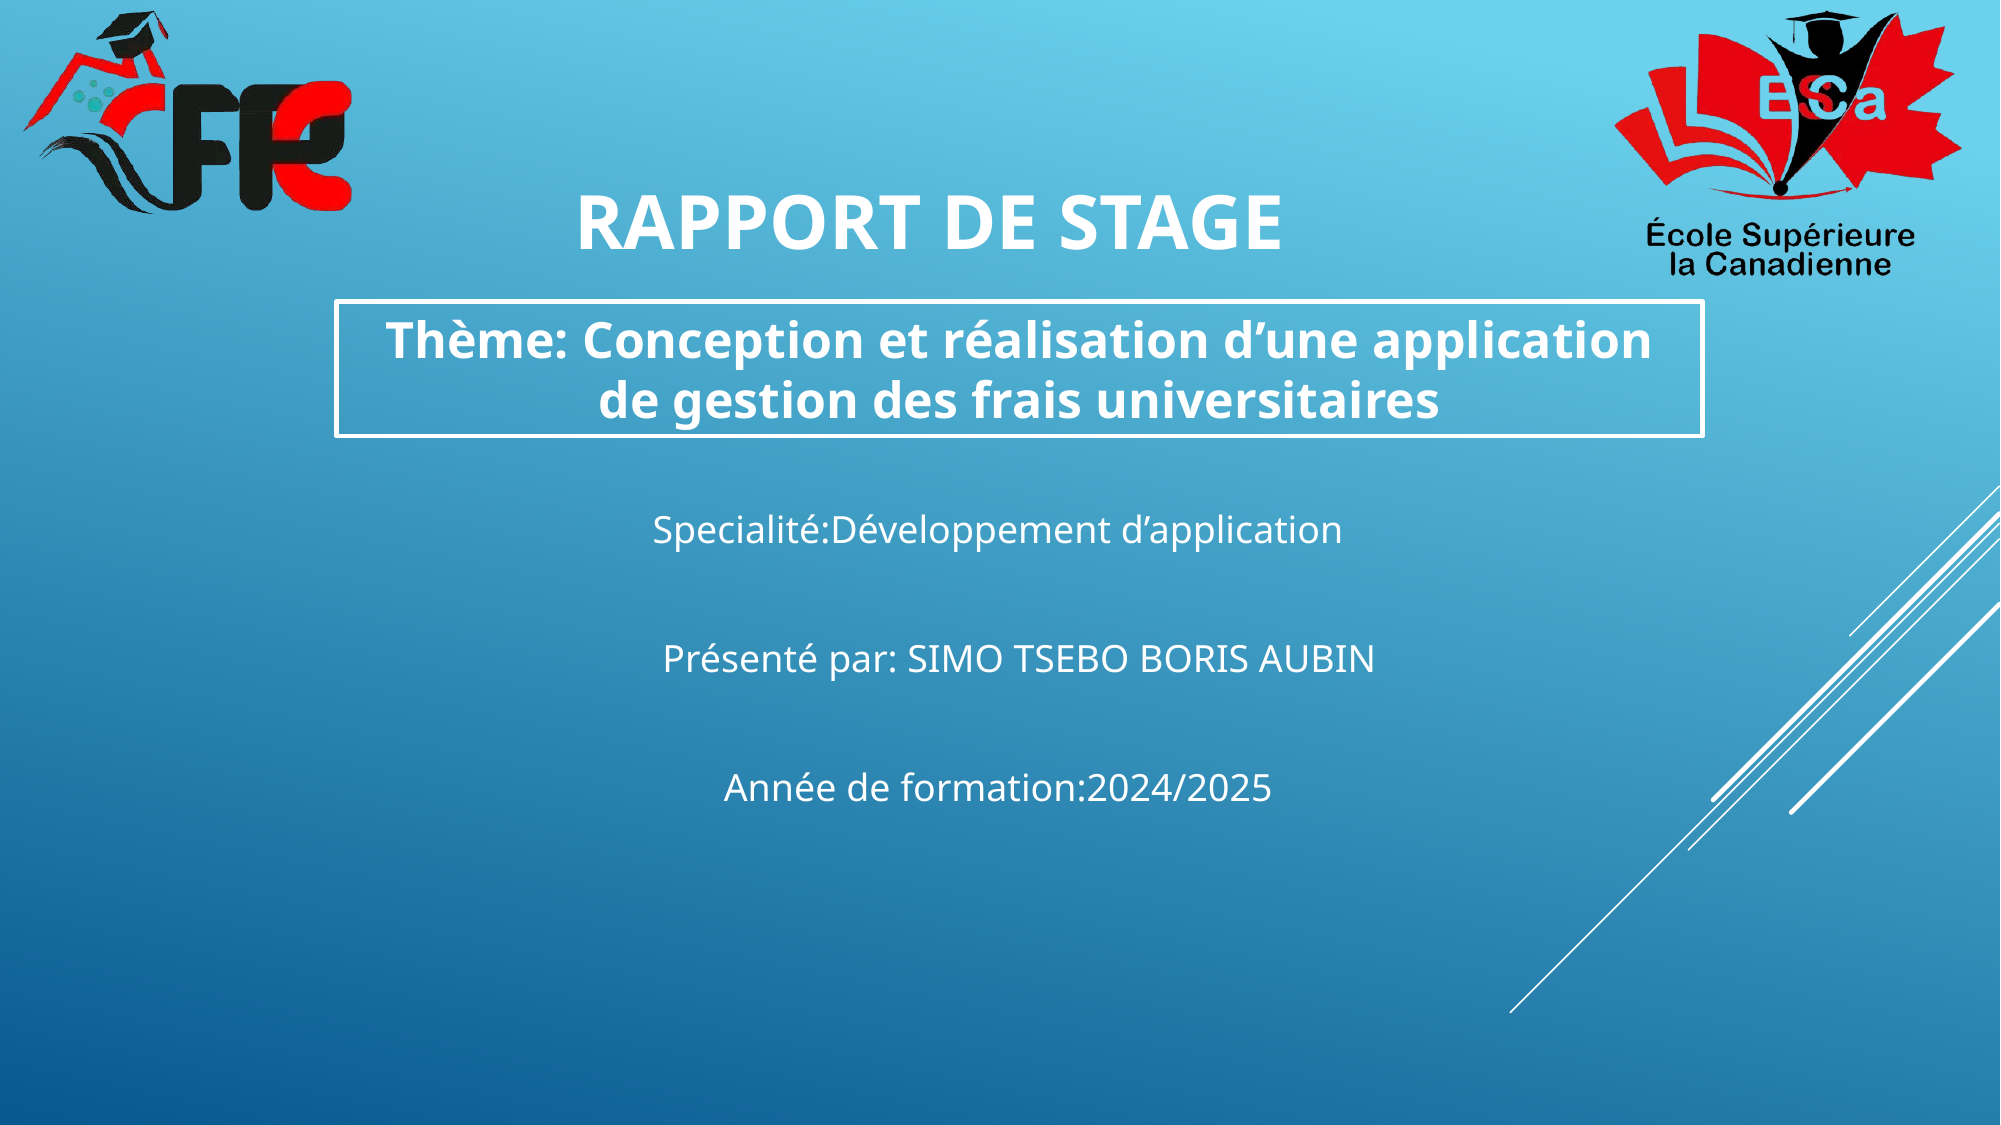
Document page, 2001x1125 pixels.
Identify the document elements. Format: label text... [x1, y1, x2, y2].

text_box Année de formation:2024/2025 [190, 756, 1807, 817]
title Rapport de stage [559, 96, 1322, 301]
text_box Présenté par: SIMO TSEBO BORIS AUBIN [211, 627, 1828, 688]
text_box Thème: Conception et réalisation d’une application de gestion des frais universitaires [336, 301, 1703, 437]
picture [14, 0, 367, 302]
text_box Specialité:Développement d’application [190, 499, 1807, 559]
picture [1593, 0, 1989, 334]
